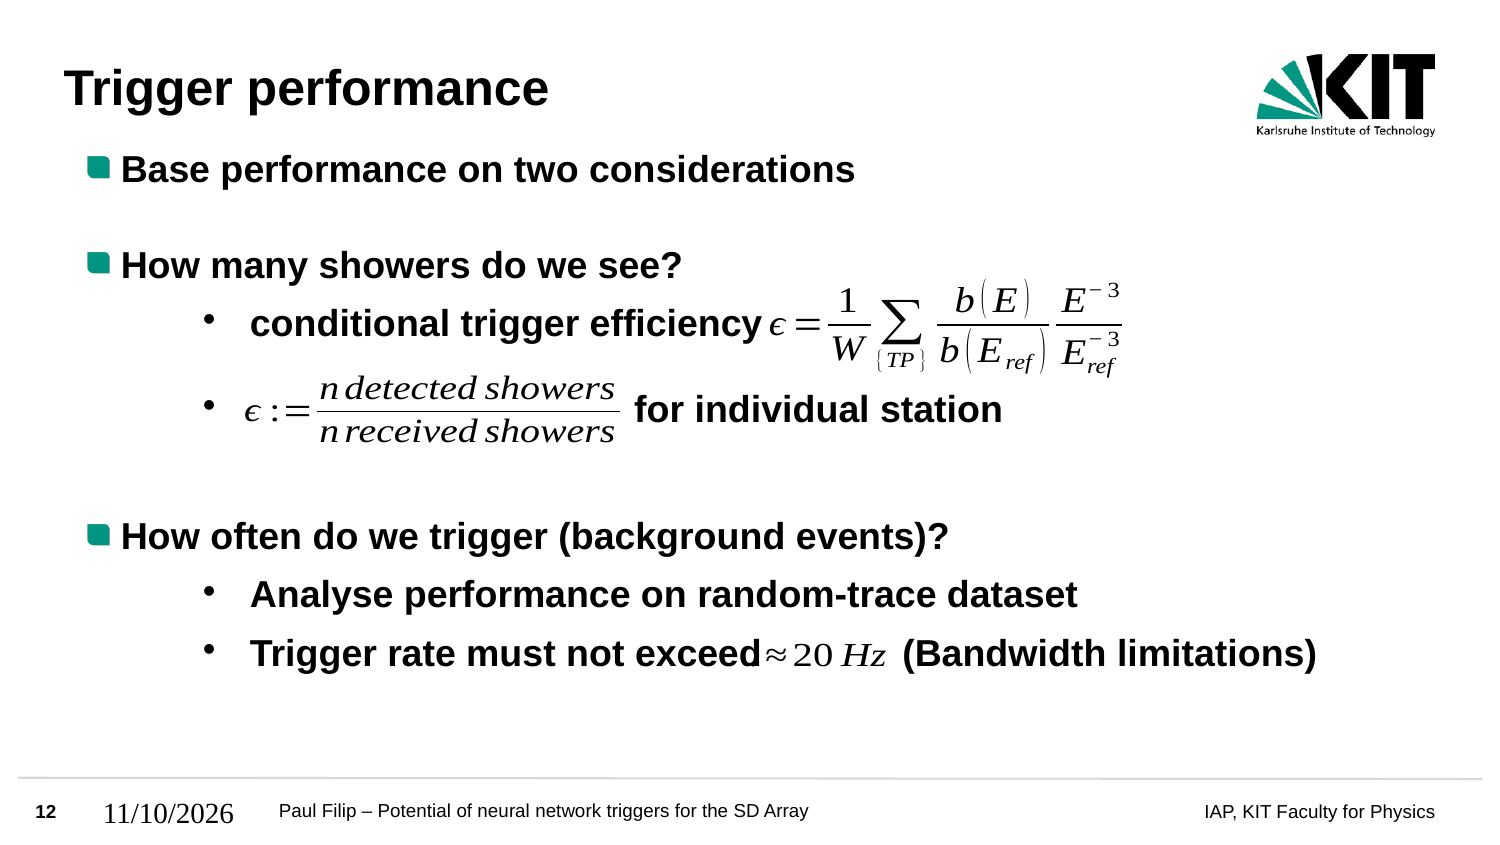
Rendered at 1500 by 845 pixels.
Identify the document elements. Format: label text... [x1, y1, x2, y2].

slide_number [102, 778, 272, 844]
picture [84, 522, 112, 549]
picture [84, 250, 112, 277]
title Trigger performance [63, 22, 1343, 117]
picture [84, 154, 112, 182]
picture [1257, 54, 1435, 137]
slide_number 12 [35, 778, 89, 844]
list Base performance on two considerations How many showers do we see? conditional trigger efficiency for individual station How often do we trigger (background events)? Analyse performance on random-trace dataset Trigger rate must not exceed (Bandwidth limitations) [37, 150, 1463, 713]
